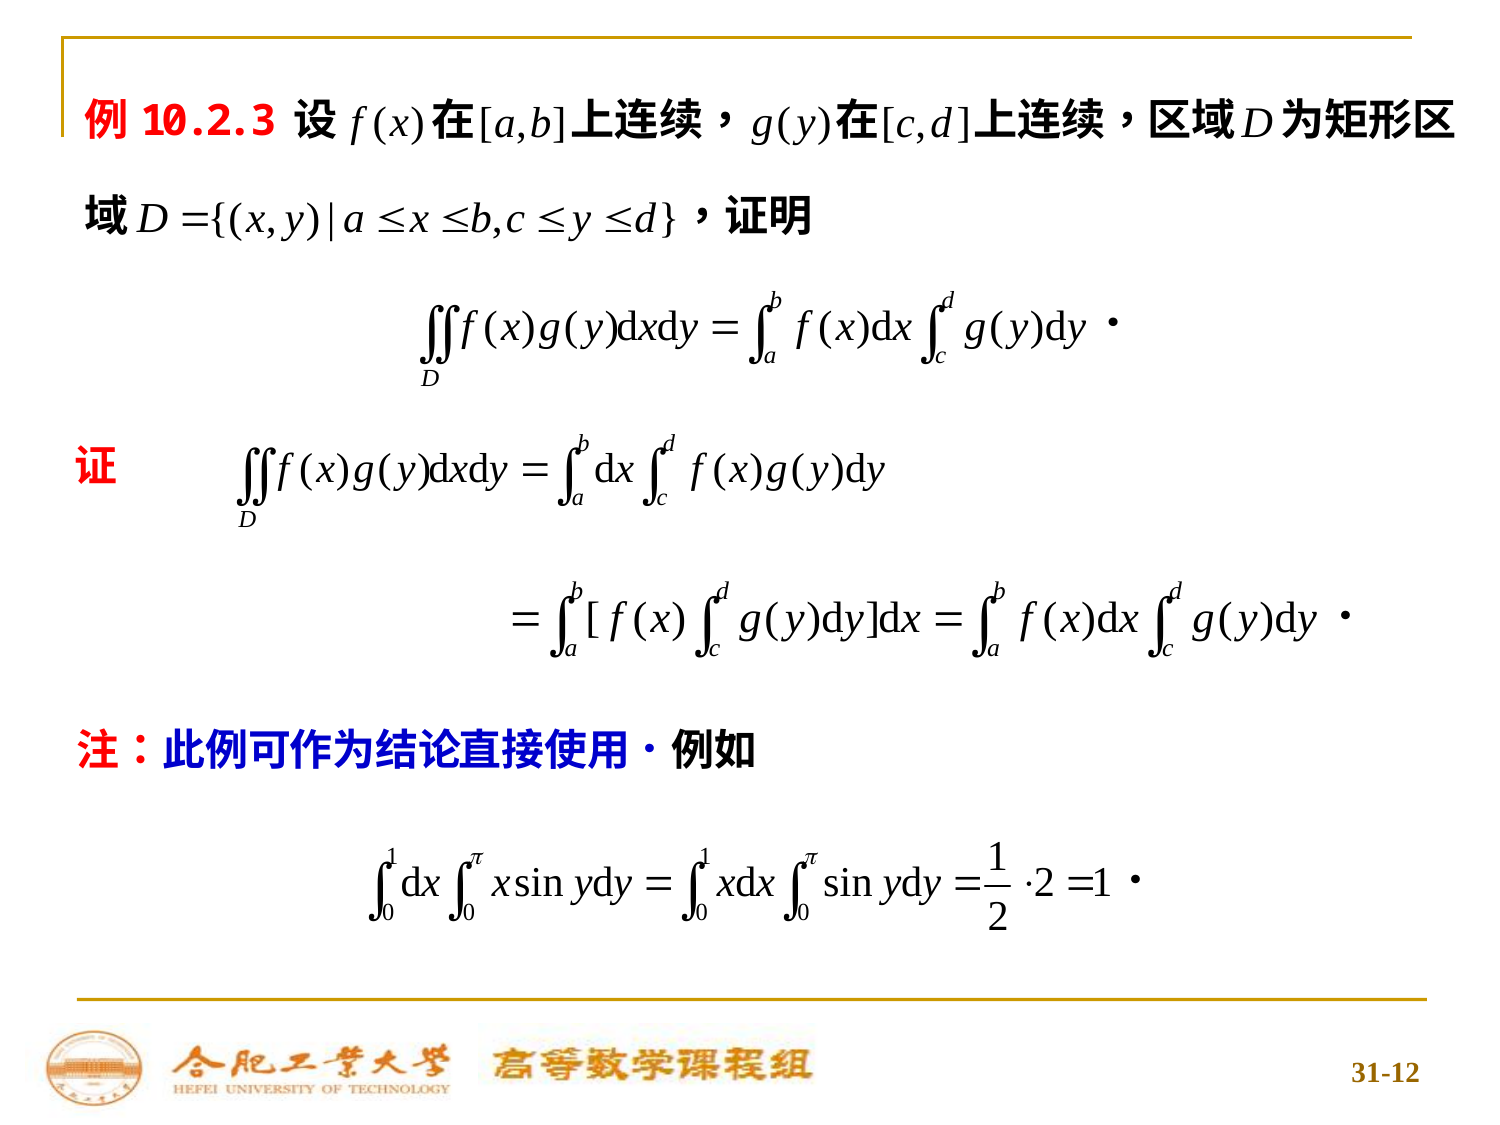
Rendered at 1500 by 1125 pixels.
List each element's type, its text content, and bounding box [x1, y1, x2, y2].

picture [478, 1023, 821, 1096]
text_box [84, 75, 1457, 410]
picture [25, 1023, 457, 1118]
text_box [76, 810, 1438, 983]
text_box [73, 408, 1436, 705]
slide_number 31-12 [1084, 1020, 1436, 1097]
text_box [76, 703, 1449, 852]
text_box [0, 0, 1500, 75]
